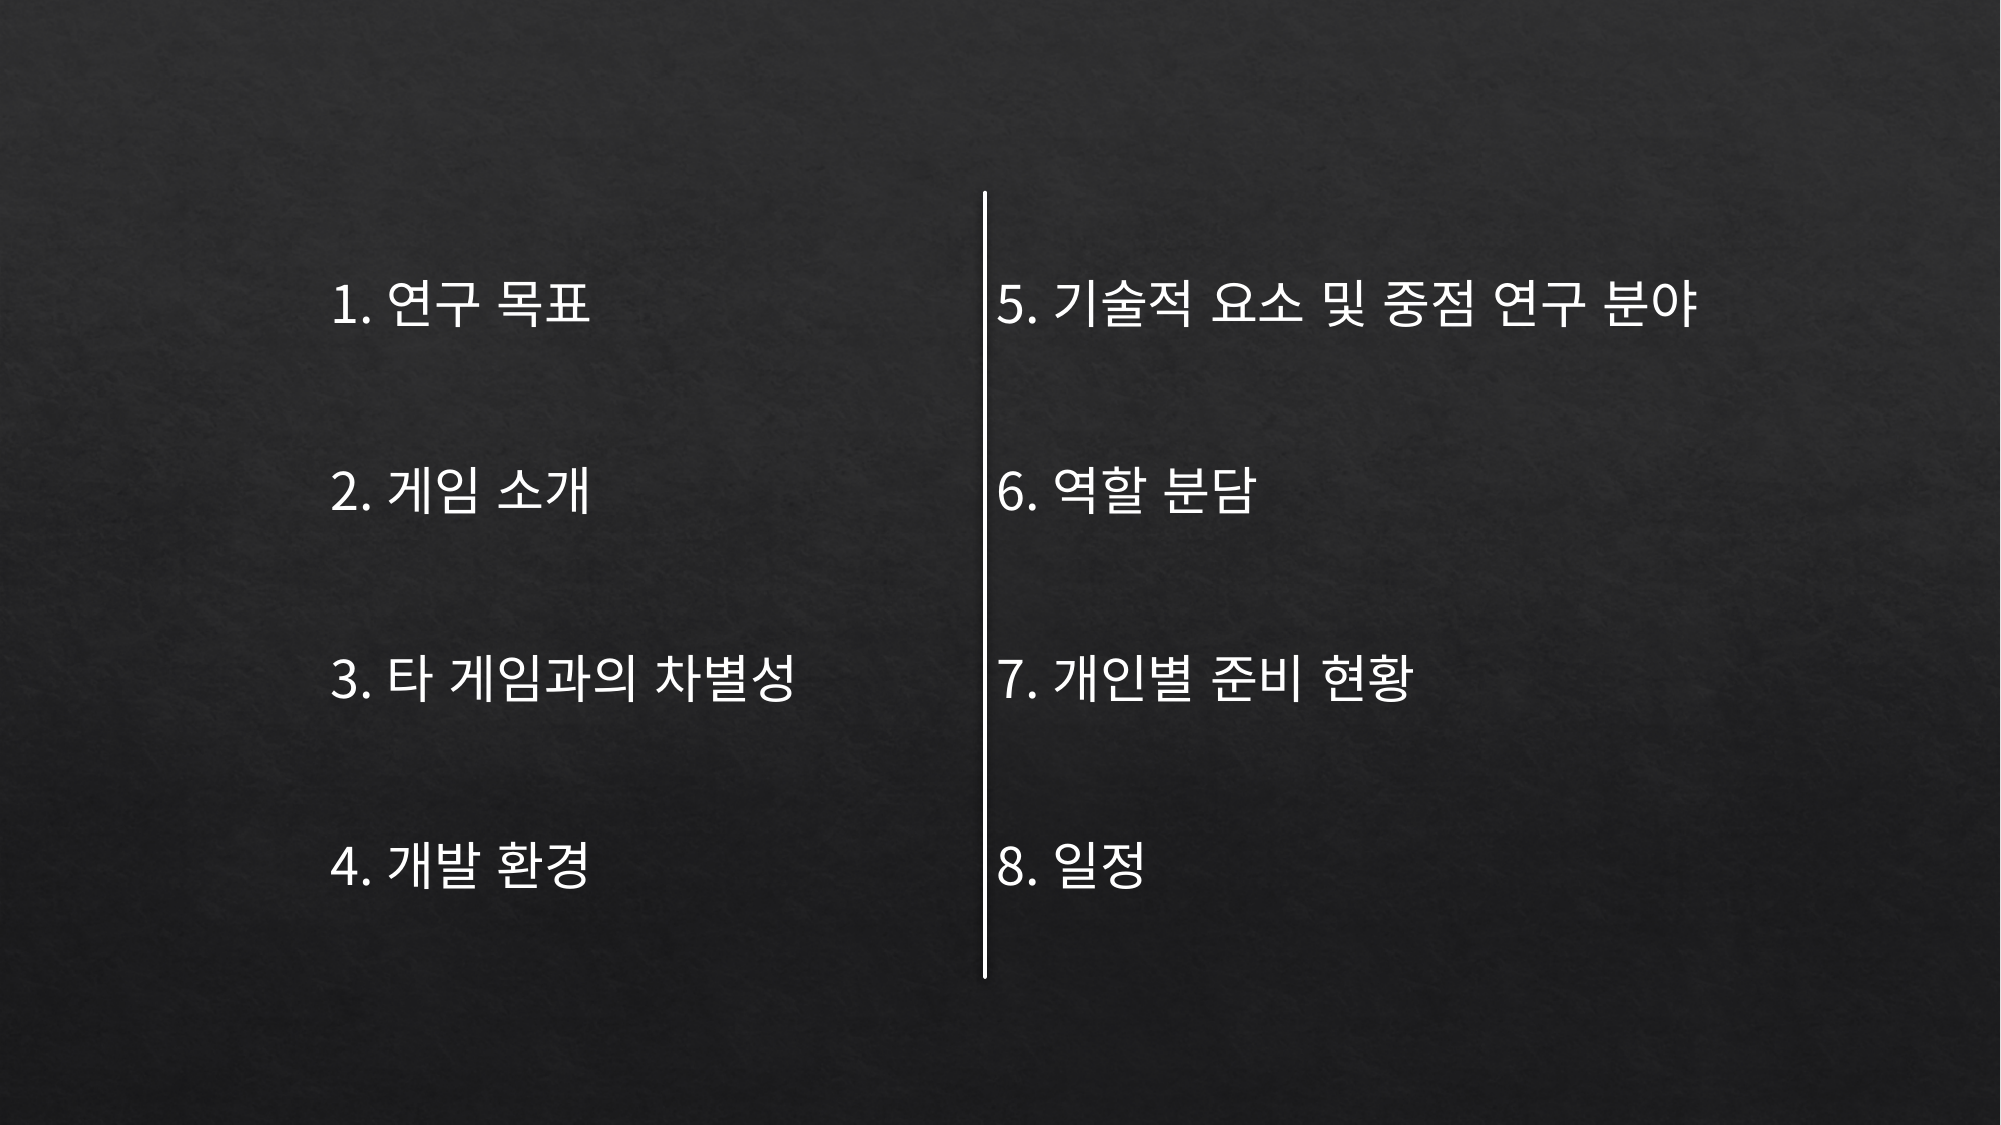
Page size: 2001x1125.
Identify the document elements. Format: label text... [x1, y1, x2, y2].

text_box 연구 목표 게임 소개 타 게임과의 차별성 개발 환경 [315, 263, 917, 949]
text_box 기술적 요소 및 중점 연구 분야 역할 분담 개인별 준비 현황 일정 [992, 263, 1787, 904]
